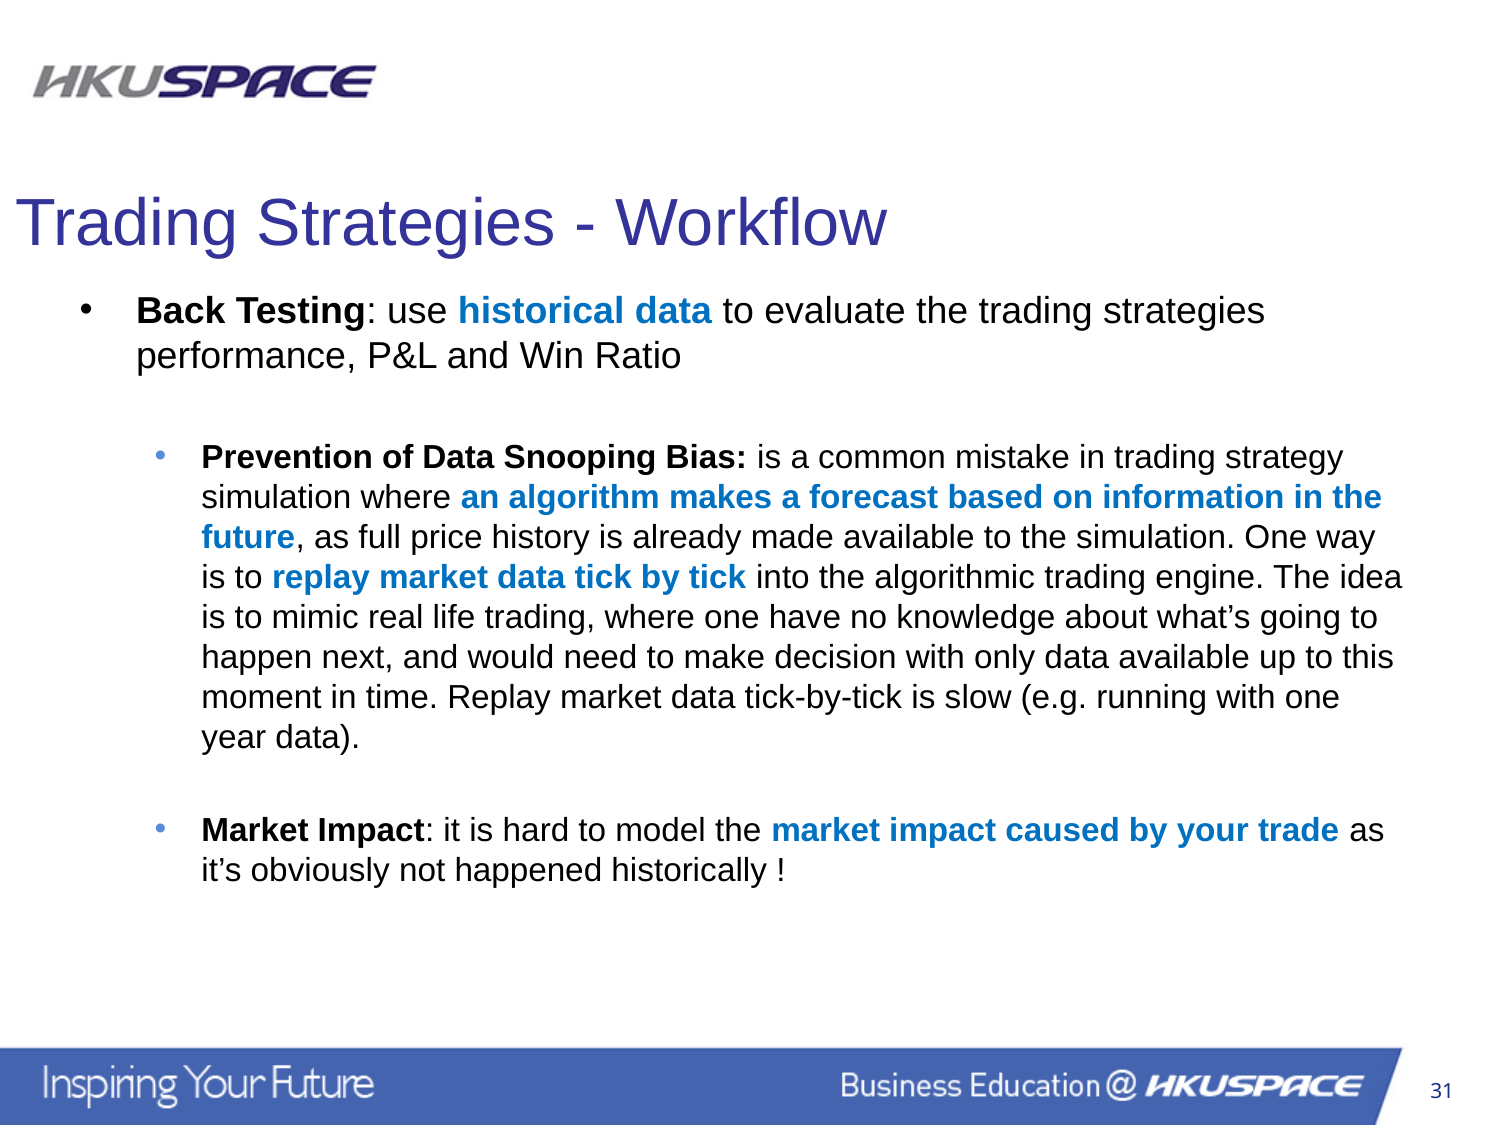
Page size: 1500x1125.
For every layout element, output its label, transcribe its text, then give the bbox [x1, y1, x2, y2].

slide_number 31 [1415, 1070, 1499, 1125]
picture [0, 0, 1500, 1125]
title Trading Strategies - Workflow [0, 101, 1325, 266]
text_box Back Testing: use historical data to evaluate the trading strategies performance, P&L and Win Ratio Prevention of Data Snooping Bias: is a common mistake in trading strategy simulation where an algorithm makes a forecast based on information in the future, as full price history is already made available to the simulation. One way is to replay market data tick by tick into the algorithmic trading engine. The idea is to mimic real life trading, where one have no knowledge about what’s going to happen next, and would need to make decision with only data available up to this moment in time. Replay market data tick-by-tick is slow (e.g. running with one year data). Market Impact: it is hard to model the market impact caused by your trade as it’s obviously not happened historically ! [64, 278, 1424, 1047]
